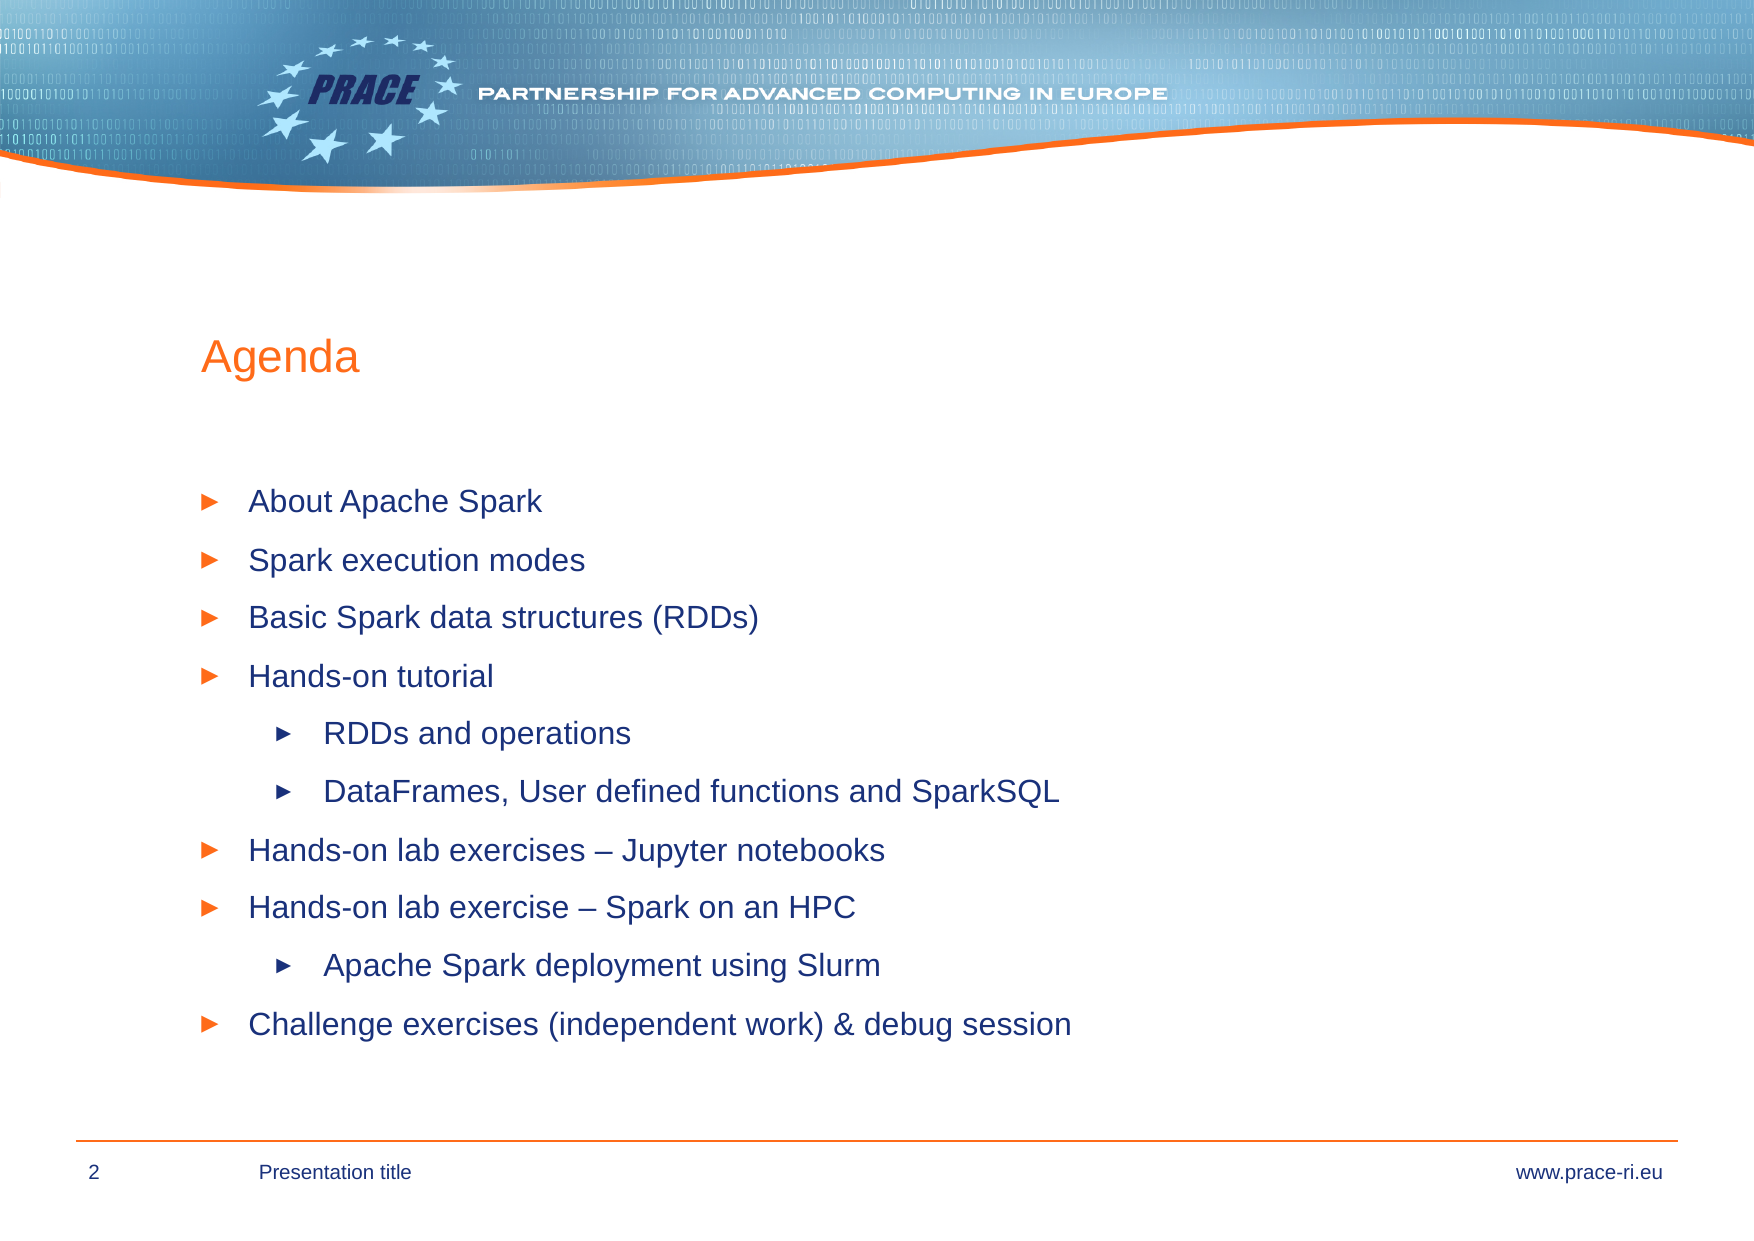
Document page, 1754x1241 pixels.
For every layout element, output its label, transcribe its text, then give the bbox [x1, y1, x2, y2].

title Agenda [186, 250, 1582, 398]
list About Apache Spark Spark execution modes Basic Spark data structures (RDDs) Hands-on tutorial RDDs and operations DataFrames, User defined functions and SparkSQL Hands-on lab exercises – Jupyter notebooks Hands-on lab exercise – Spark on an HPC Apache Spark deployment using Slurm Challenge exercises (independent work) & debug session [186, 446, 1582, 1089]
picture [0, 0, 1754, 198]
